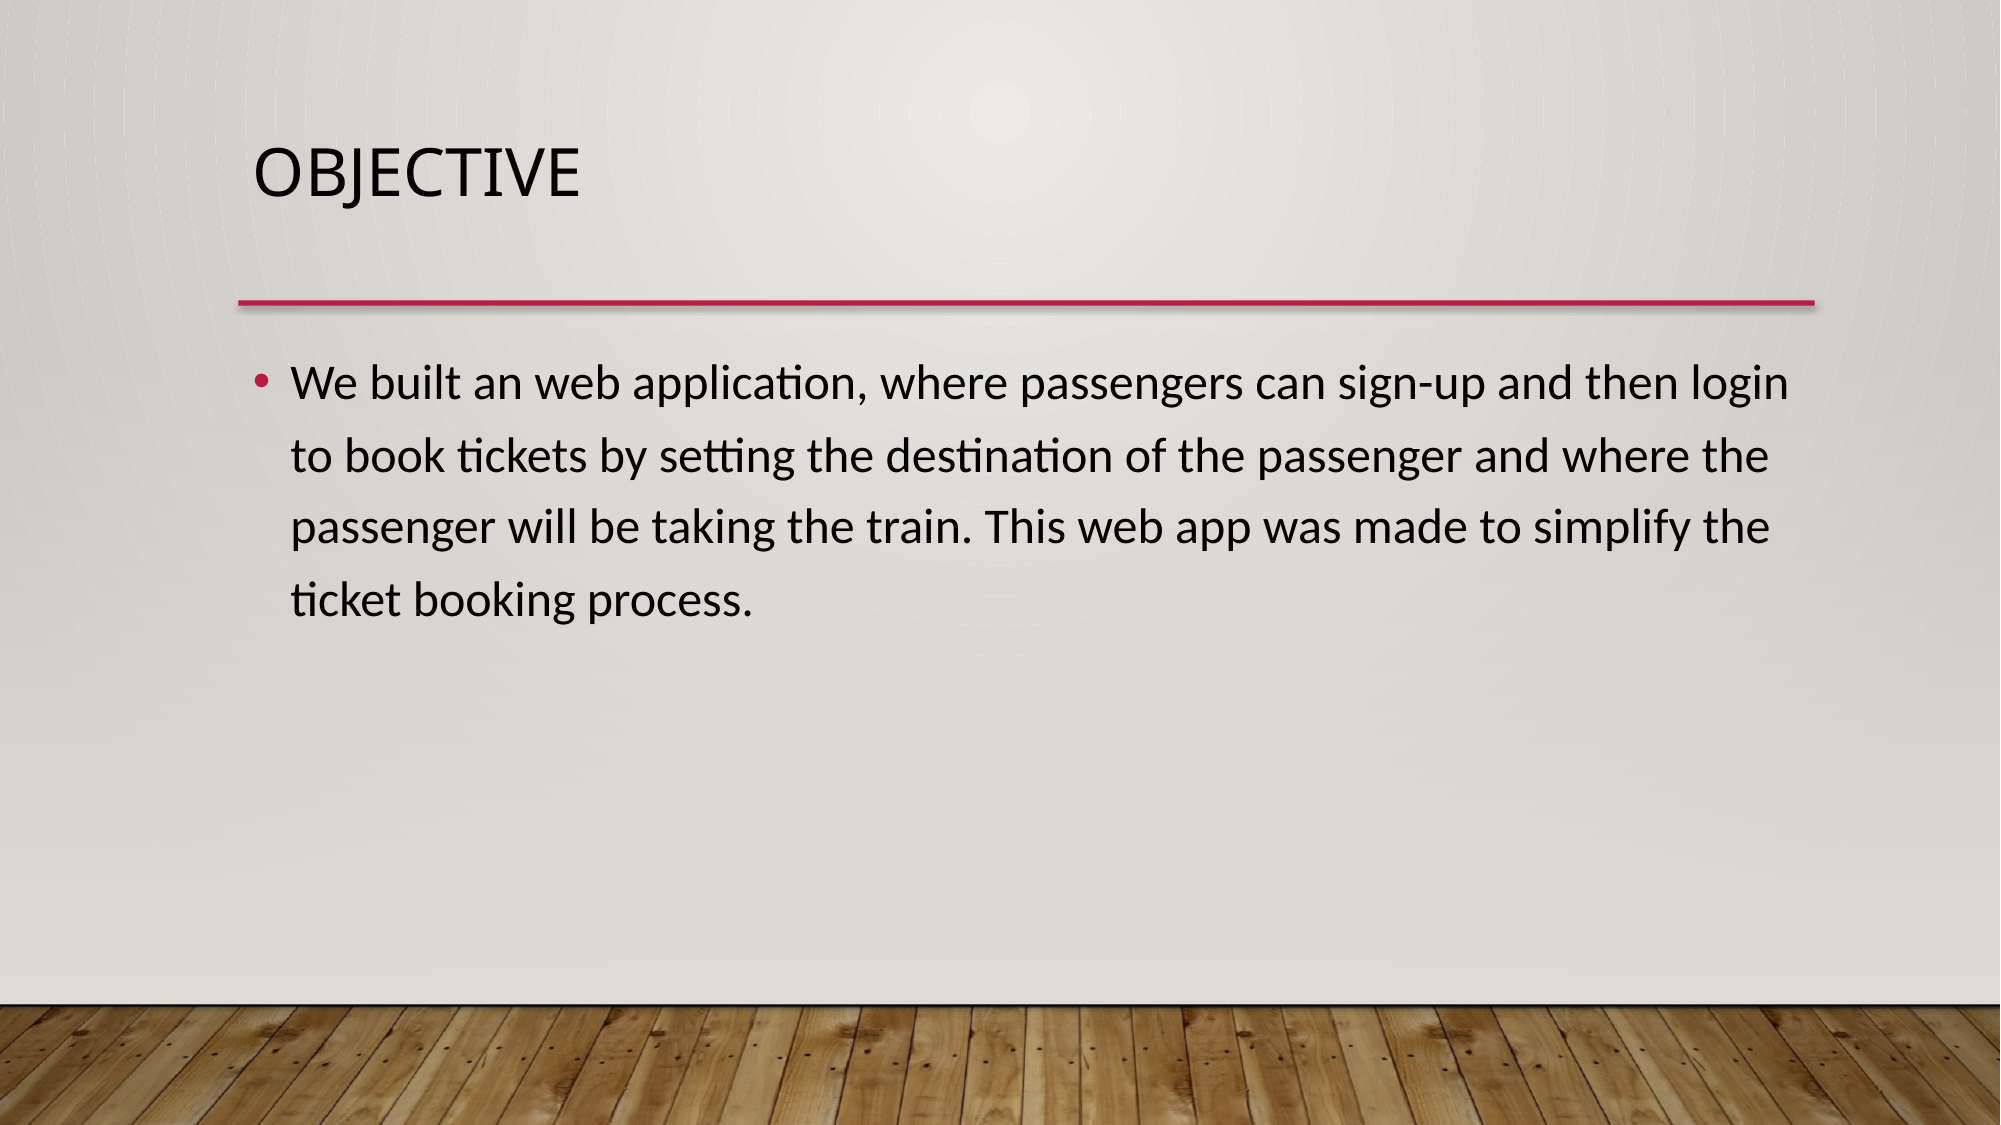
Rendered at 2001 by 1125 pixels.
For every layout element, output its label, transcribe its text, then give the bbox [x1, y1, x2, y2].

text_box We built an web application, where passengers can sign-up and then login to book tickets by setting the destination of the passenger and where the passenger will be taking the train. This web app was made to simplify the ticket booking process. [238, 330, 1814, 897]
picture [0, 1007, 2000, 1125]
text_box OBJECTIVE [238, 131, 1814, 304]
